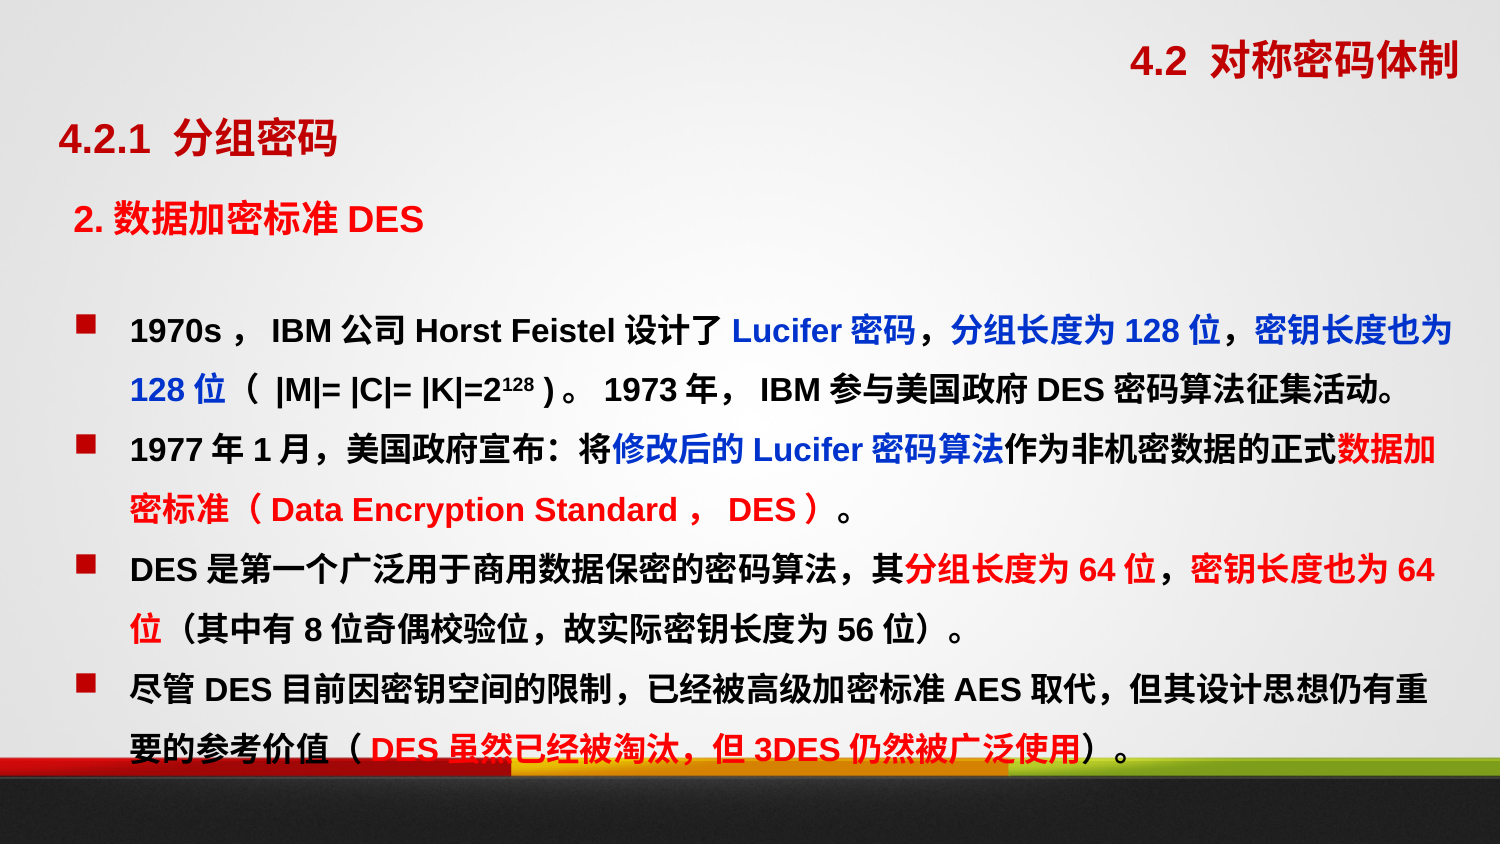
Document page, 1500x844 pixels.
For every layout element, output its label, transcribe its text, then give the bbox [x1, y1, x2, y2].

picture [0, 0, 1500, 844]
text_box 4.2.1 分组密码 [35, 105, 364, 168]
text_box 4.2 对称密码体制 [1113, 23, 1477, 94]
text_box 2.数据加密标准DES [58, 187, 446, 248]
list 1970s，IBM公司Horst Feistel设计了Lucifer密码，分组长度为128位，密钥长度也为128位（ |M|= |C|= |K|=2128 )。1973年，IBM参与美国政府DES密码算法征集活动。 1977年1月，美国政府宣布：将修改后的Lucifer密码算法作为非机密数据的正式数据加密标准（Data Encryption Standard，DES）。 DES是第一个广泛用于商用数据保密的密码算法，其分组长度为64位，密钥长度也为64位（其中有8位奇偶校验位，故实际密钥长度为56位）。 尽管DES目前因密钥空间的限制，已经被高级加密标准AES取代，但其设计思想仍有重要的参考价值（DES虽然已经被淘汰，但3DES仍然被广泛使用）。 [58, 281, 1471, 740]
